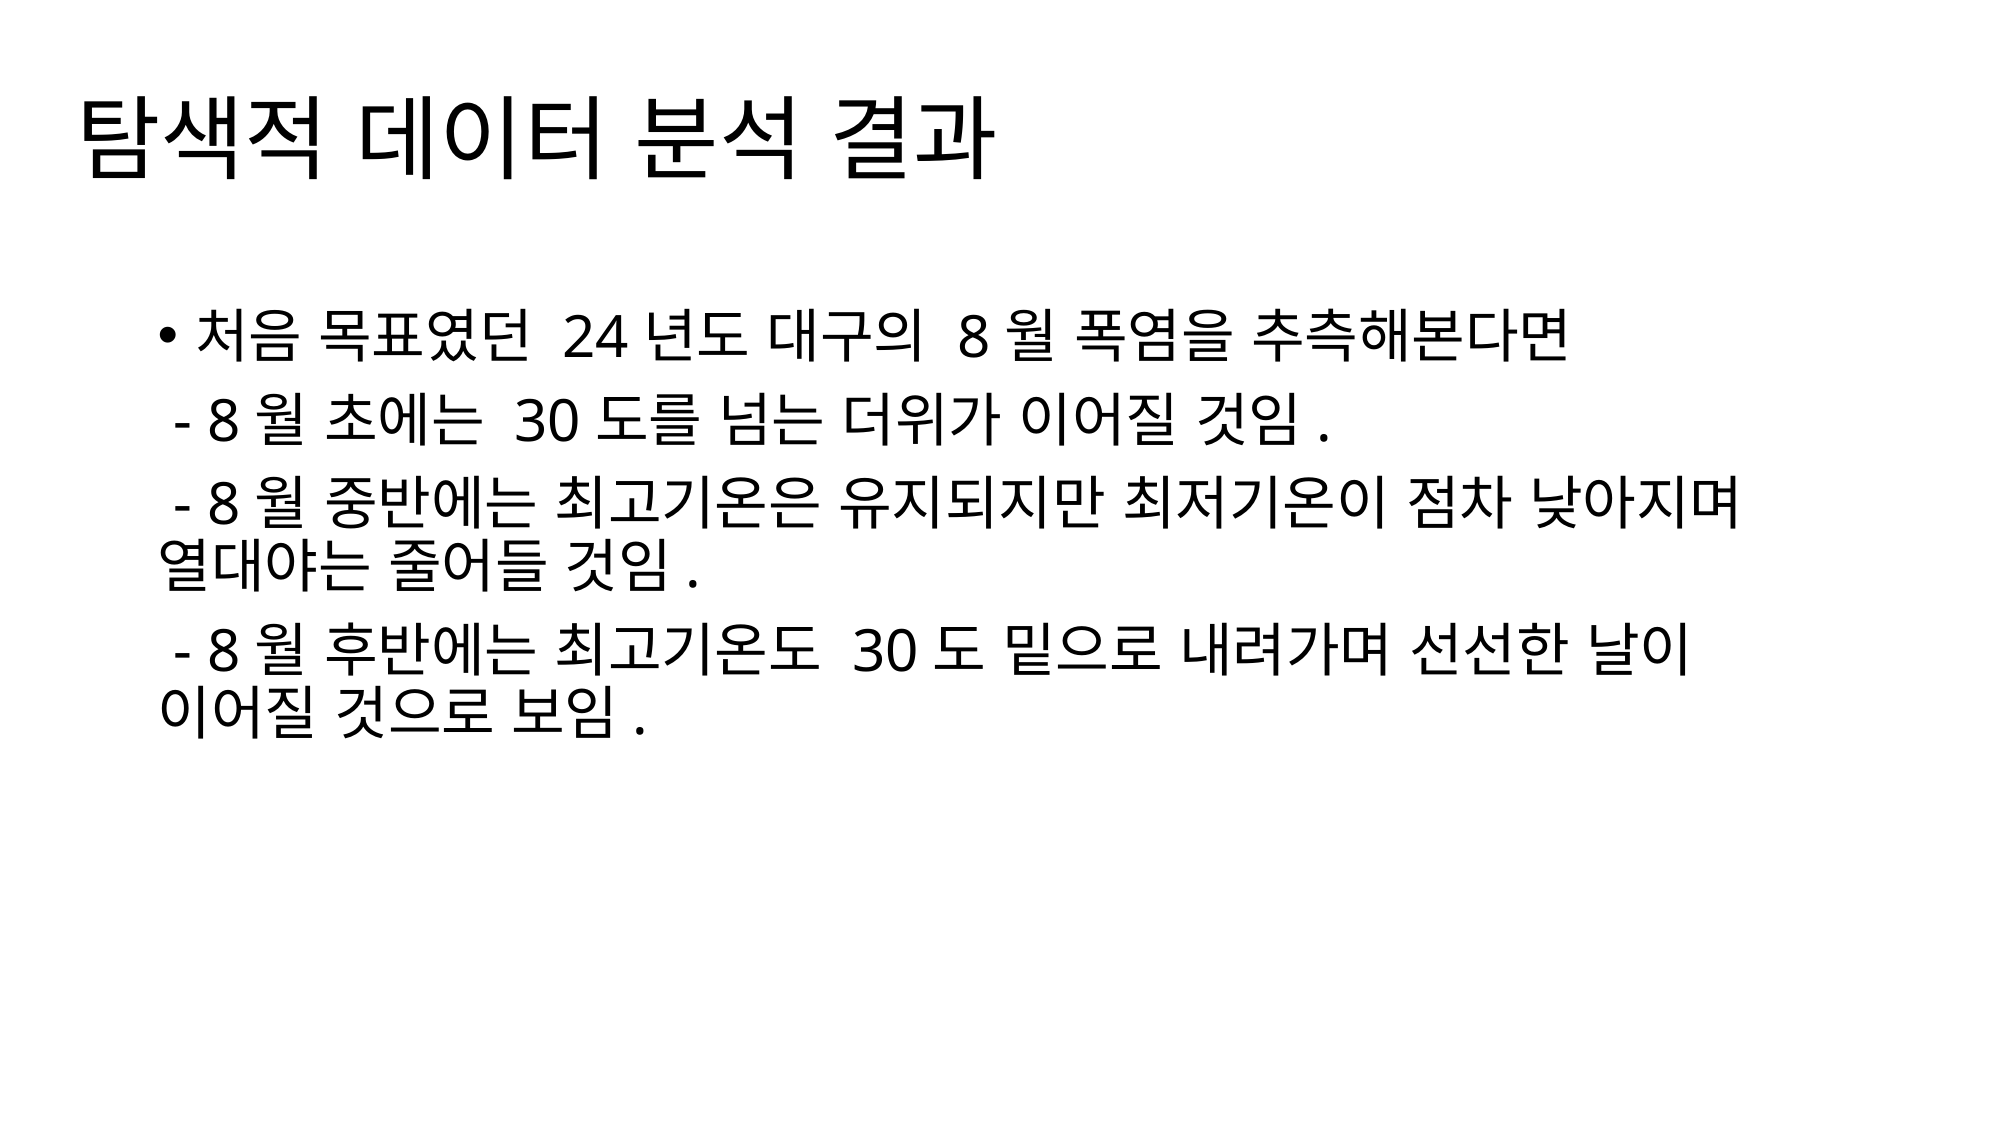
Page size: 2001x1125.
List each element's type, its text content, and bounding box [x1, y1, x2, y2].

title 탐색적 데이터 분석 결과 [61, 33, 1787, 252]
list 처음 목표였던 24년도 대구의 8월 폭염을 추측해본다면 - 8월 초에는 30도를 넘는 더위가 이어질 것임. - 8월 중반에는 최고기온은 유지되지만 최저기온이 점차 낮아지며 열대야는 줄어들 것임. - 8월 후반에는 최고기온도 30도 밑으로 내려가며 선선한 날이 이어질 것으로 보임. [142, 299, 1863, 1014]
